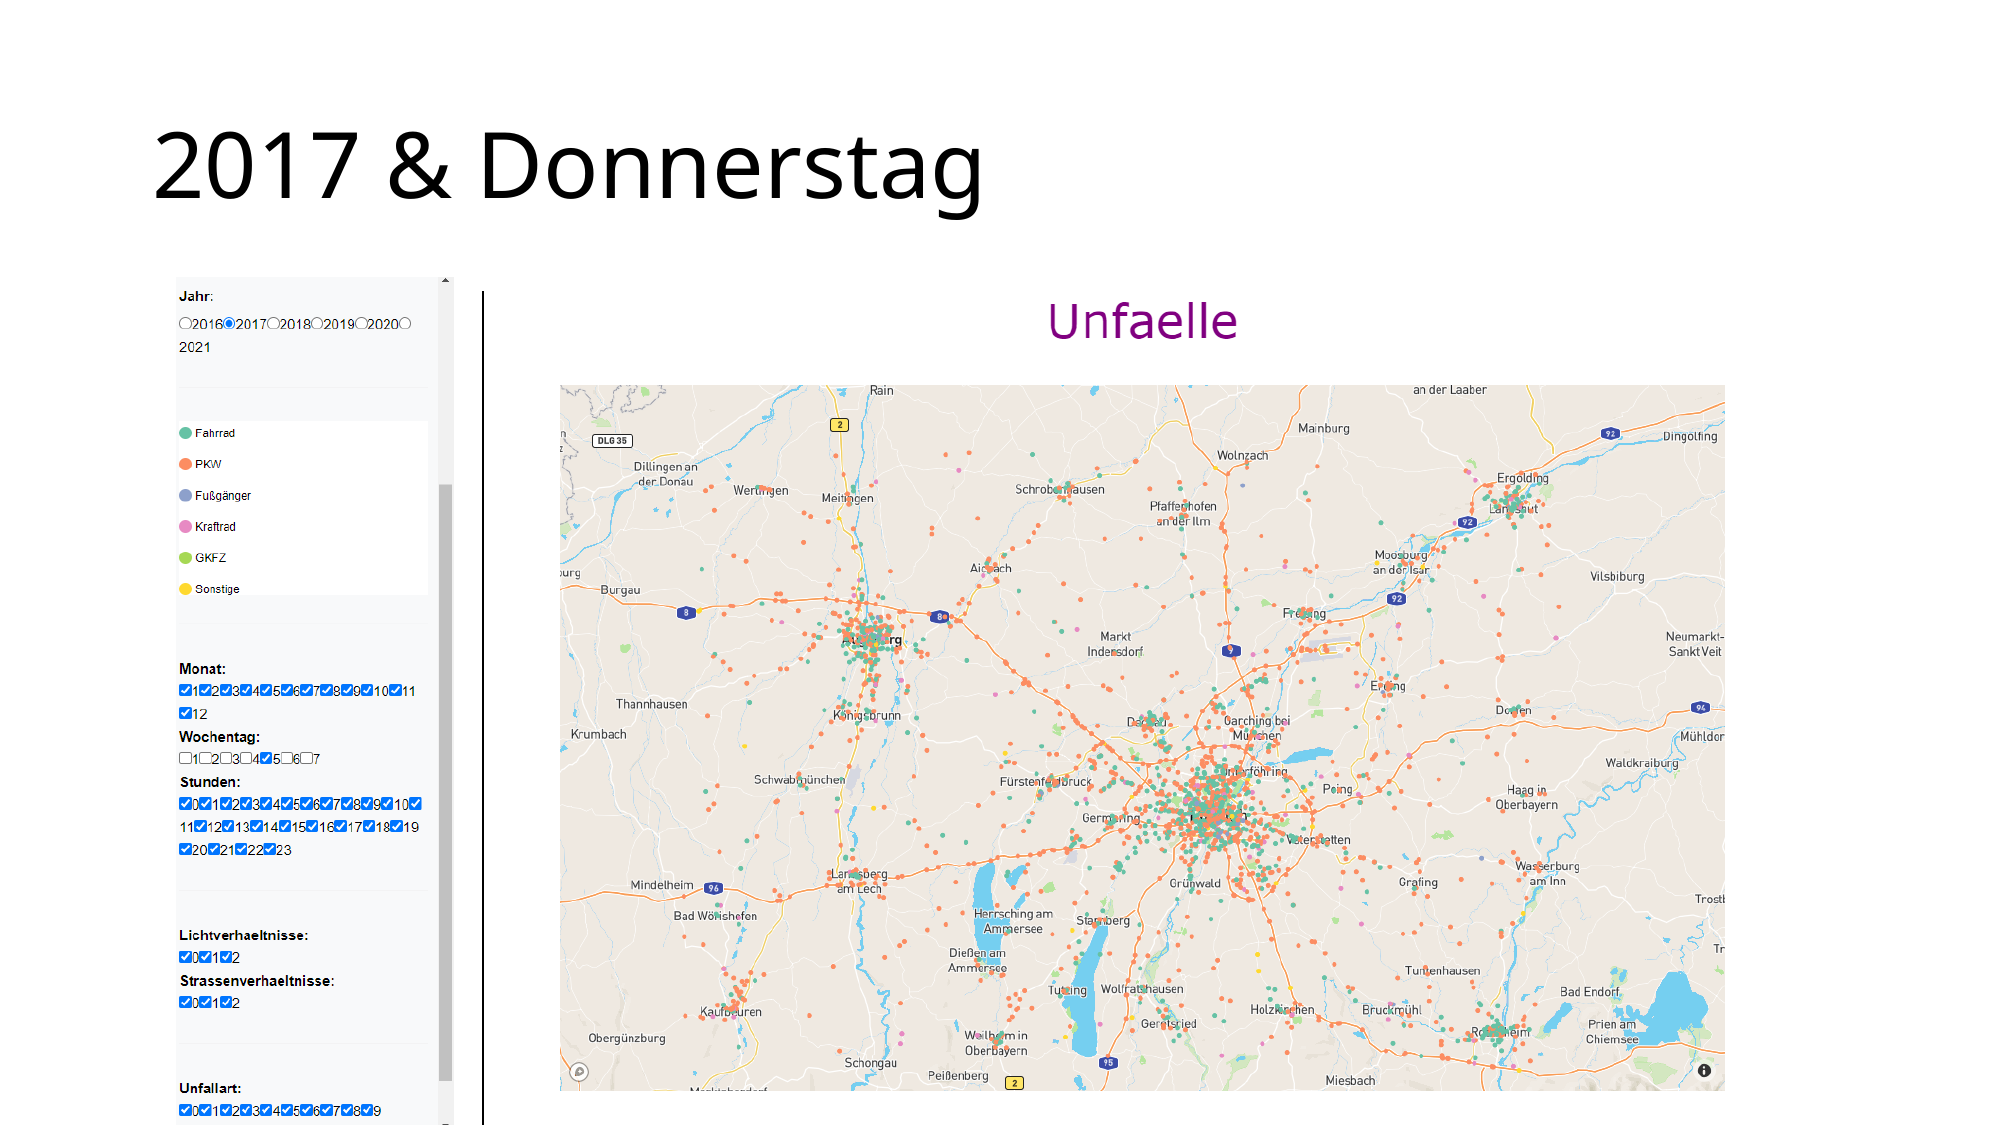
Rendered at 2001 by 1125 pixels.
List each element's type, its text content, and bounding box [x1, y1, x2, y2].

picture [176, 277, 1824, 1125]
title 2017 & Donnerstag [137, 59, 1863, 278]
